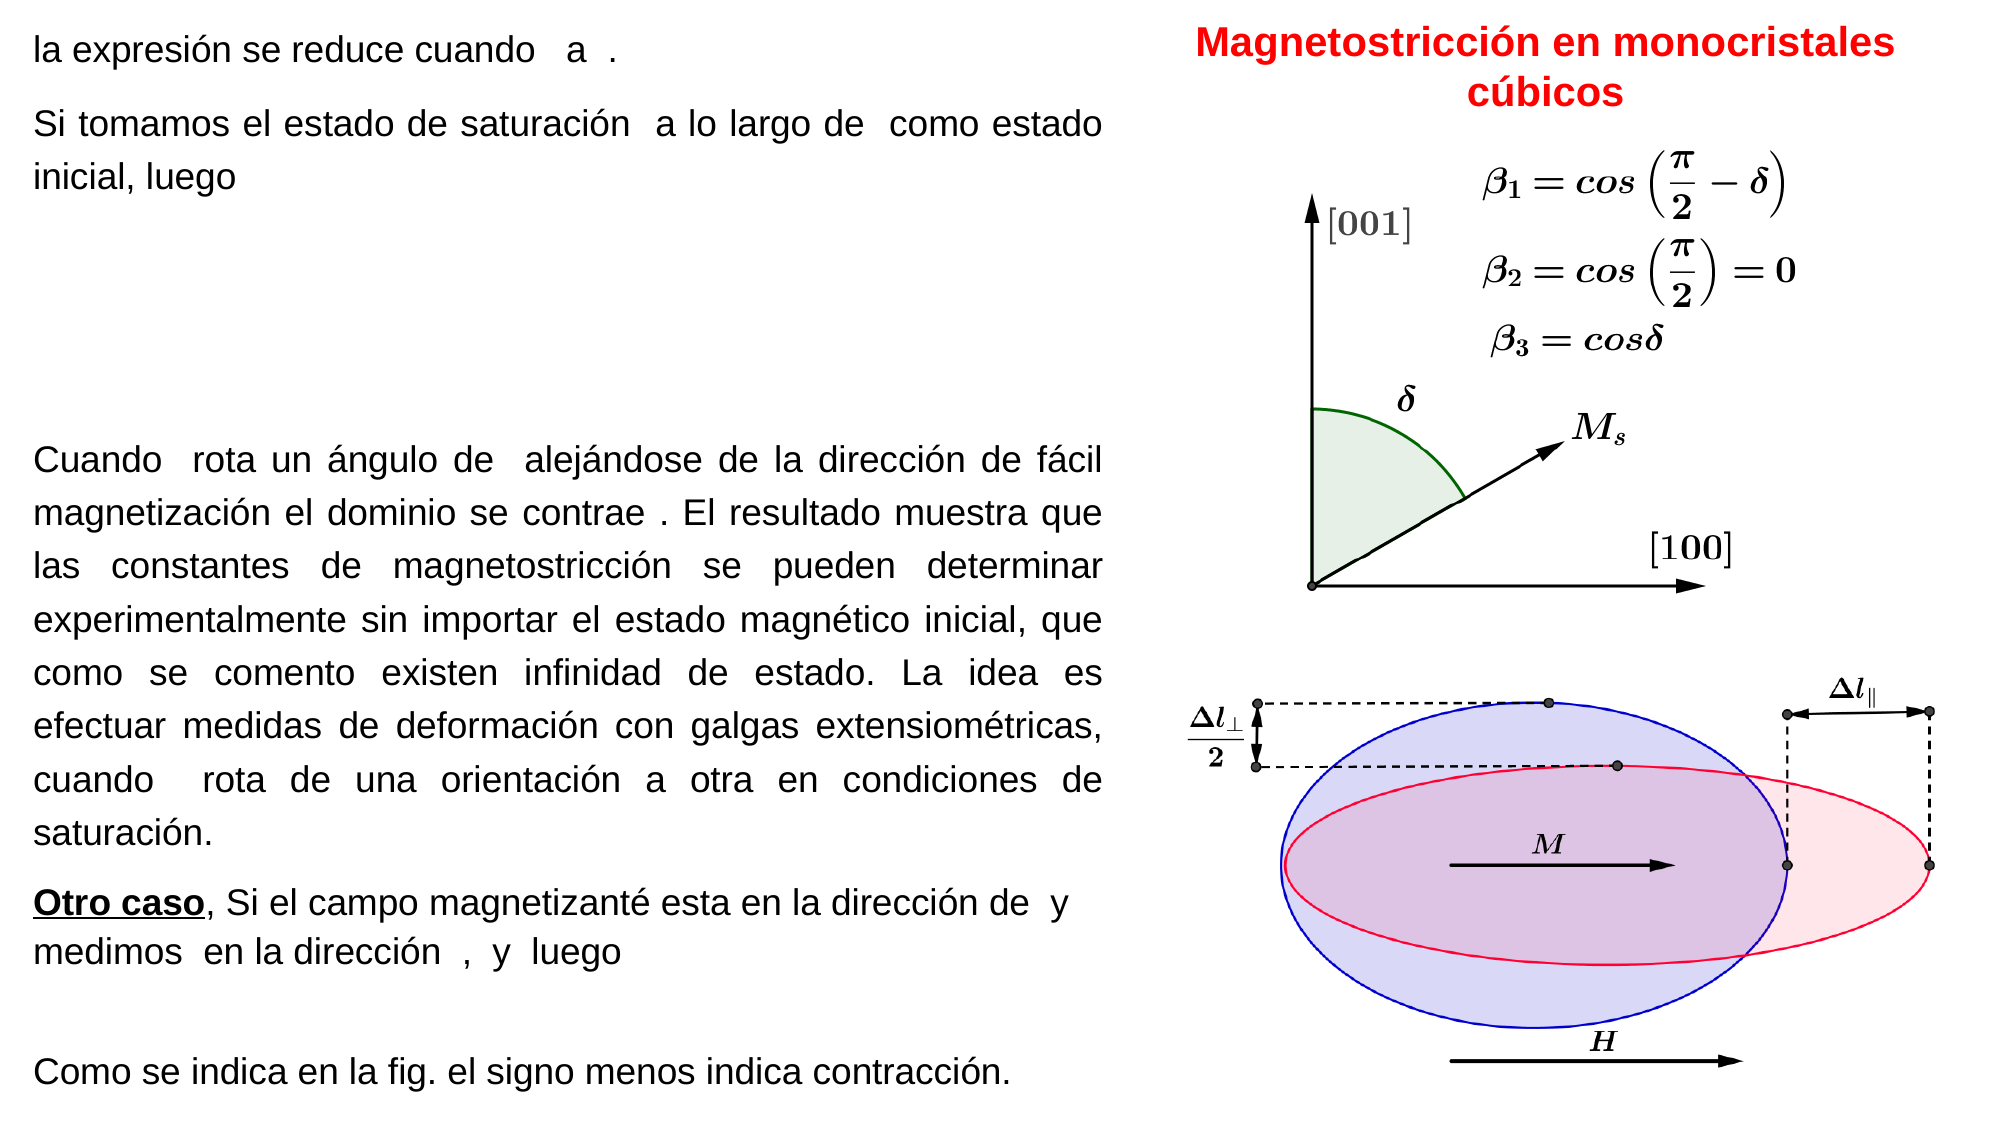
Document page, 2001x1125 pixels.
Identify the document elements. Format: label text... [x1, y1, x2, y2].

picture [1270, 122, 1821, 613]
text_box Magnetostricción en monocristales cúbicos [1124, 7, 1967, 123]
picture [1174, 656, 1960, 1087]
